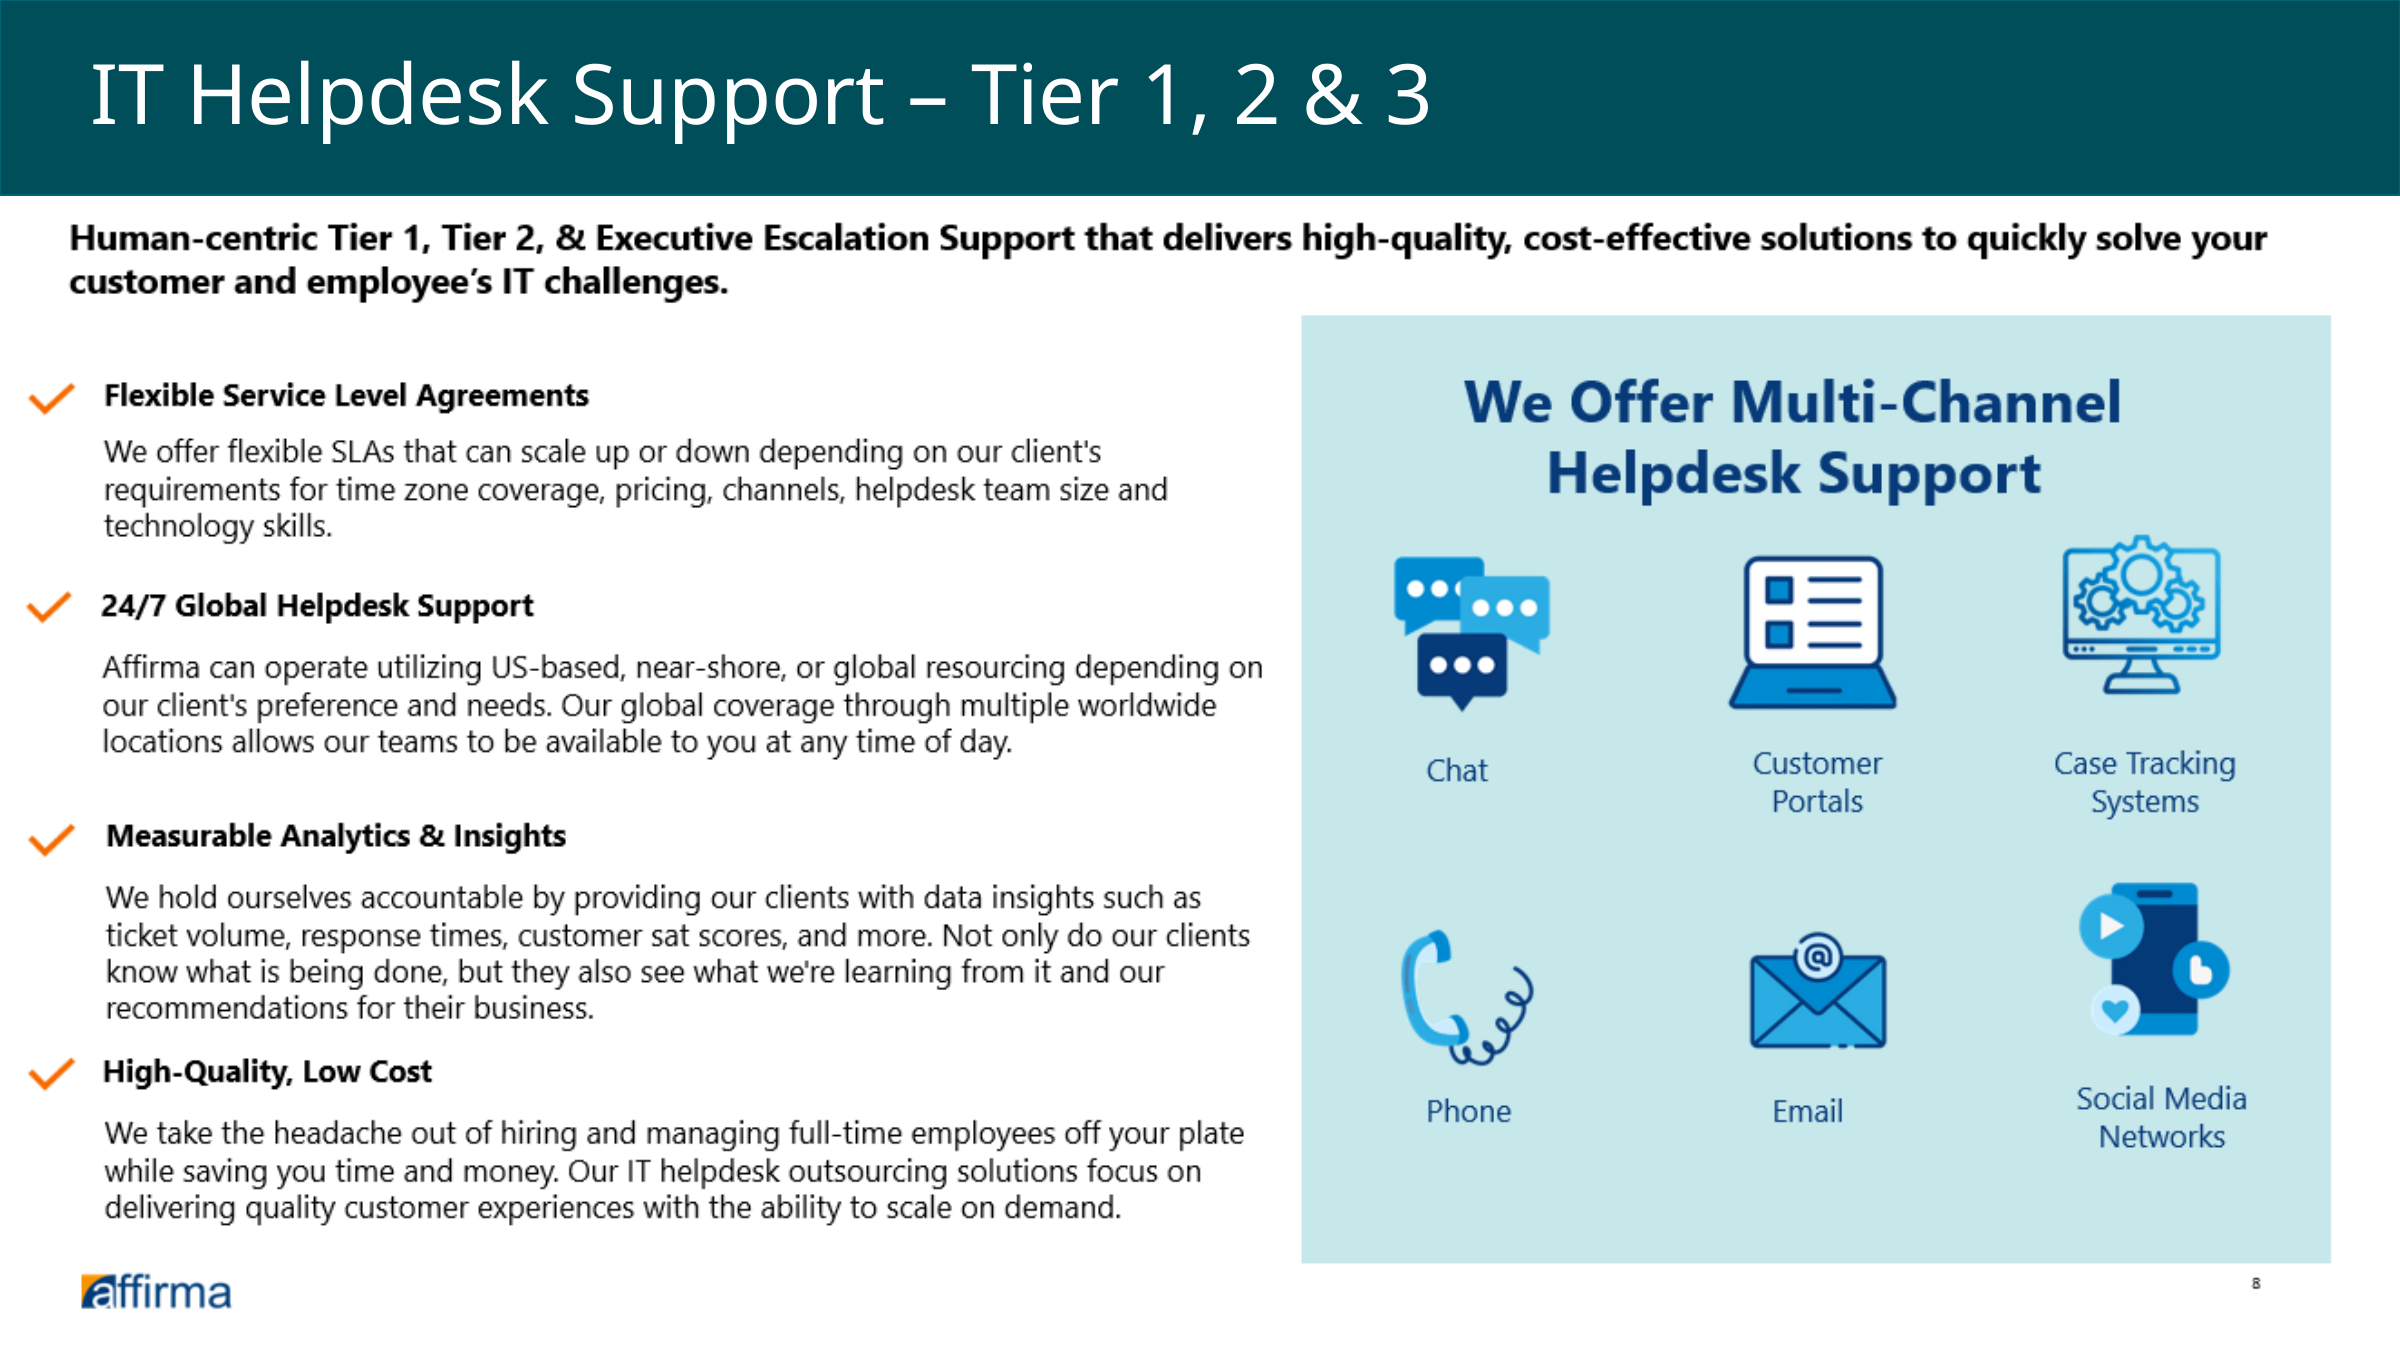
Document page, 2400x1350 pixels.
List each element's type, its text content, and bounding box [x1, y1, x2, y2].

picture [24, 207, 2375, 1329]
title IT Helpdesk Support – Tier 1, 2 & 3 [75, 45, 2325, 150]
